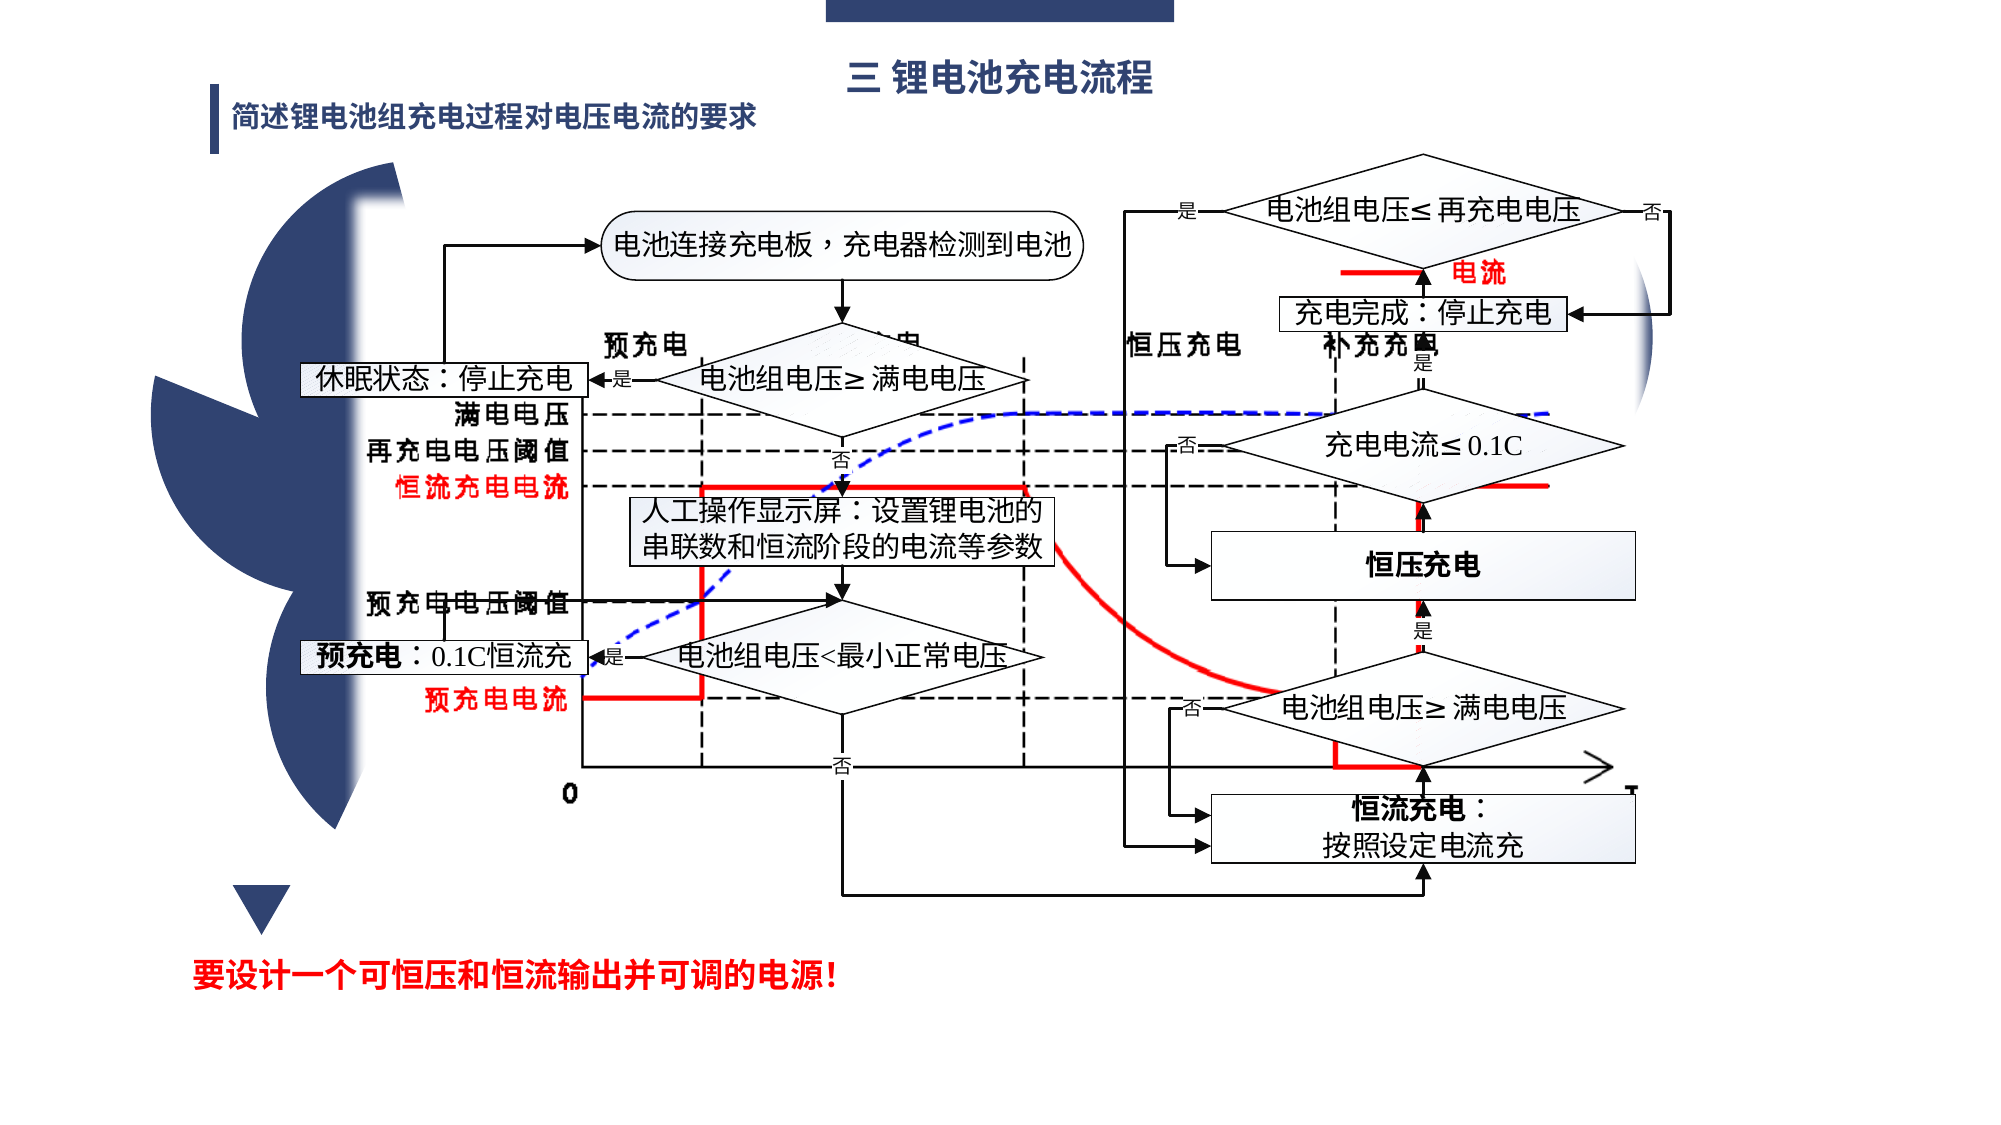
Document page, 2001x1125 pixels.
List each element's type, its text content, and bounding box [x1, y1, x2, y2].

text_box 要设计一个可恒压和恒流输出并可调的电源！ [177, 926, 1680, 1002]
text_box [296, 150, 1704, 915]
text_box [82, 279, 296, 753]
text_box 三 锂电池充电流程 [830, 47, 1169, 107]
text_box 简述锂电池组充电过程对电压电流的要求 [219, 90, 774, 141]
text_box [230, 883, 293, 937]
